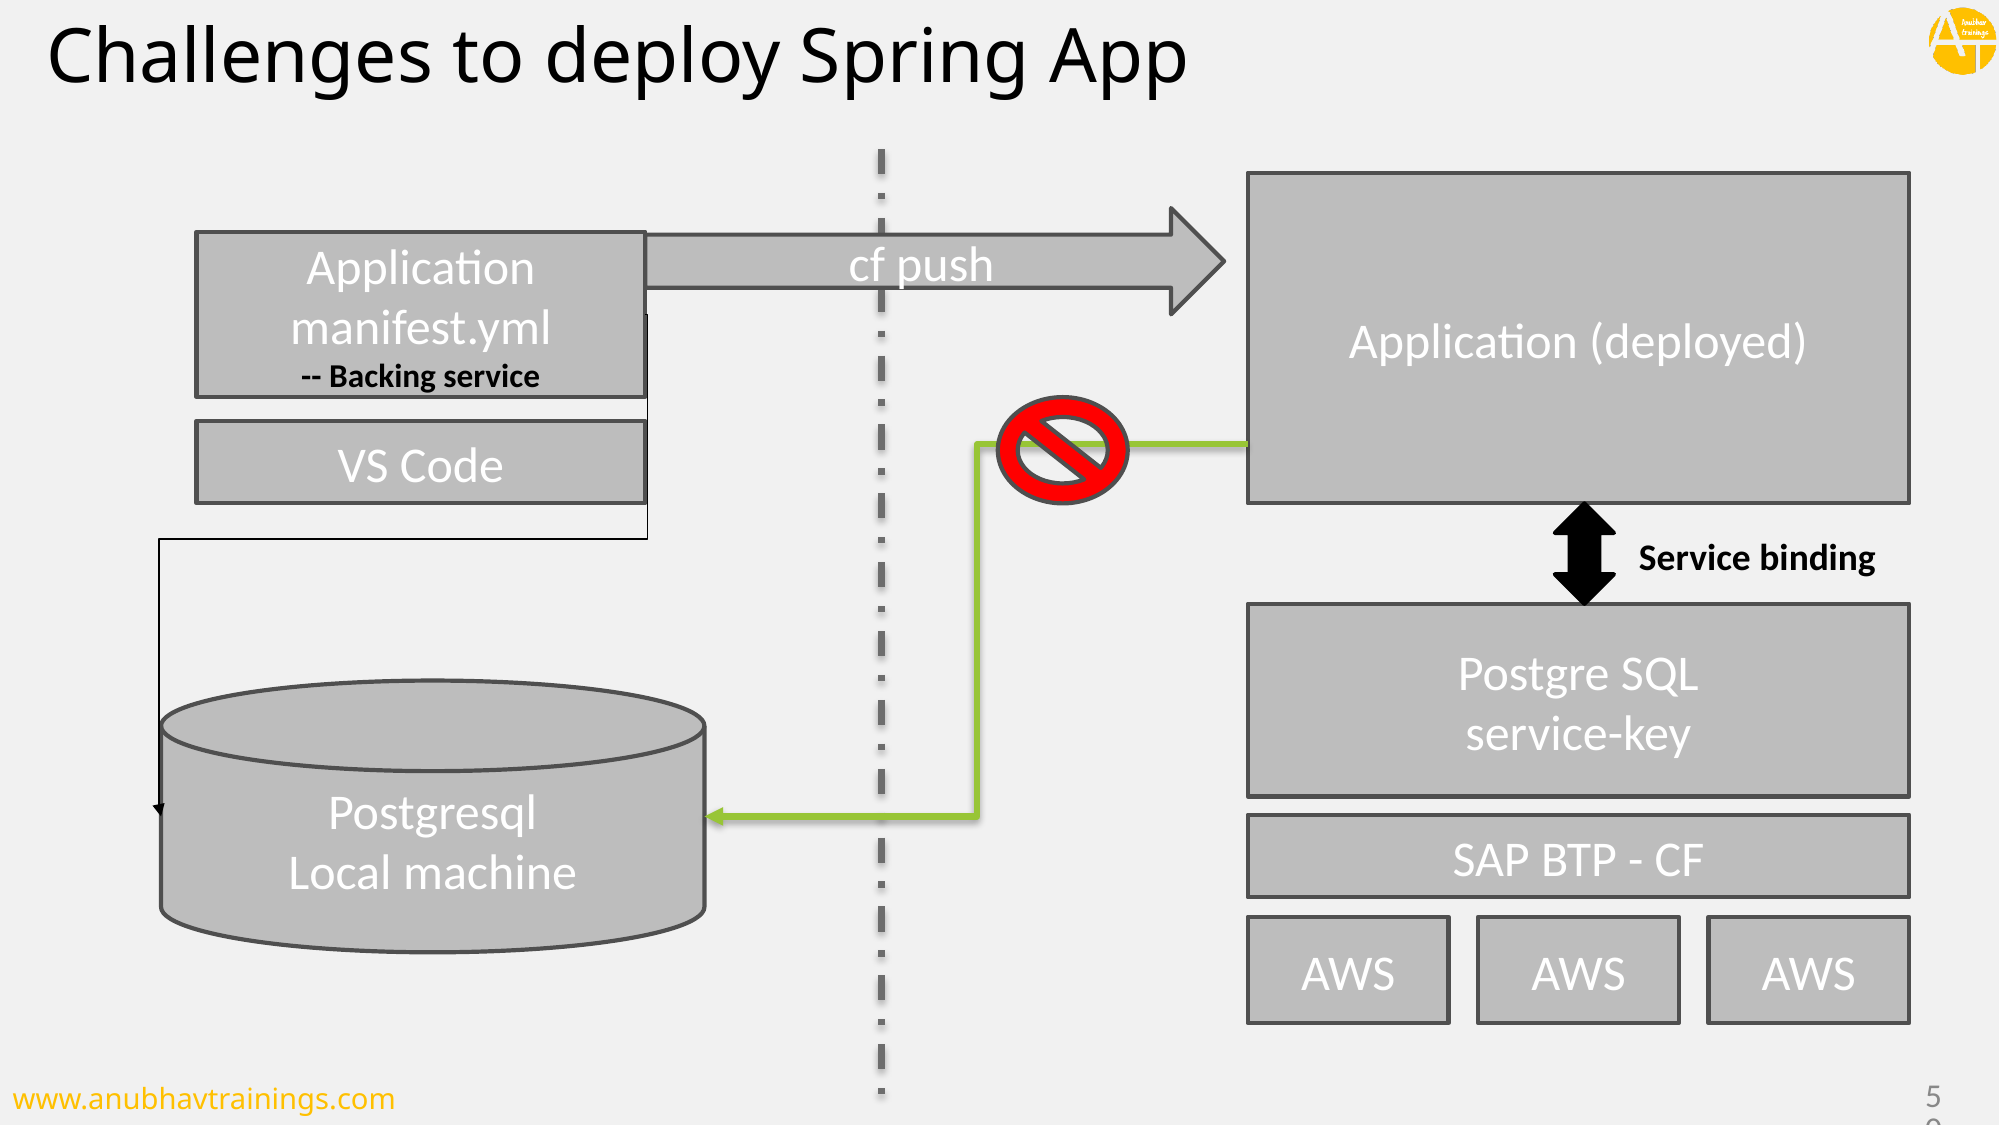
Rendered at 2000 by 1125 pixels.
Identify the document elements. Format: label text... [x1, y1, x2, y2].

text_box Postgre SQL service-key [1253, 603, 1910, 797]
text_box SAP BTP - CF [1247, 814, 1910, 898]
picture [1922, 3, 2000, 80]
text_box cf push [645, 234, 877, 288]
text_box [998, 397, 1127, 442]
text_box www.anubhavtrainings.com [0, 1072, 425, 1123]
text_box Application manifest.yml -- Backing service [196, 231, 646, 397]
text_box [432, 314, 646, 681]
text_box AWS [1478, 916, 1679, 1024]
text_box Challenges to deploy Spring App [31, 0, 1874, 105]
text_box AWS [1247, 916, 1449, 1024]
slide_number 50 [1909, 1082, 1946, 1106]
text_box [1554, 503, 1614, 604]
text_box Postgresql Local machine [161, 680, 705, 953]
text_box Service binding [1623, 525, 1955, 586]
text_box AWS [1708, 916, 1910, 1024]
text_box Application (deployed) [1247, 172, 1910, 504]
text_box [704, 444, 1248, 817]
text_box cf push [887, 208, 1225, 315]
text_box VS Code [196, 420, 427, 504]
